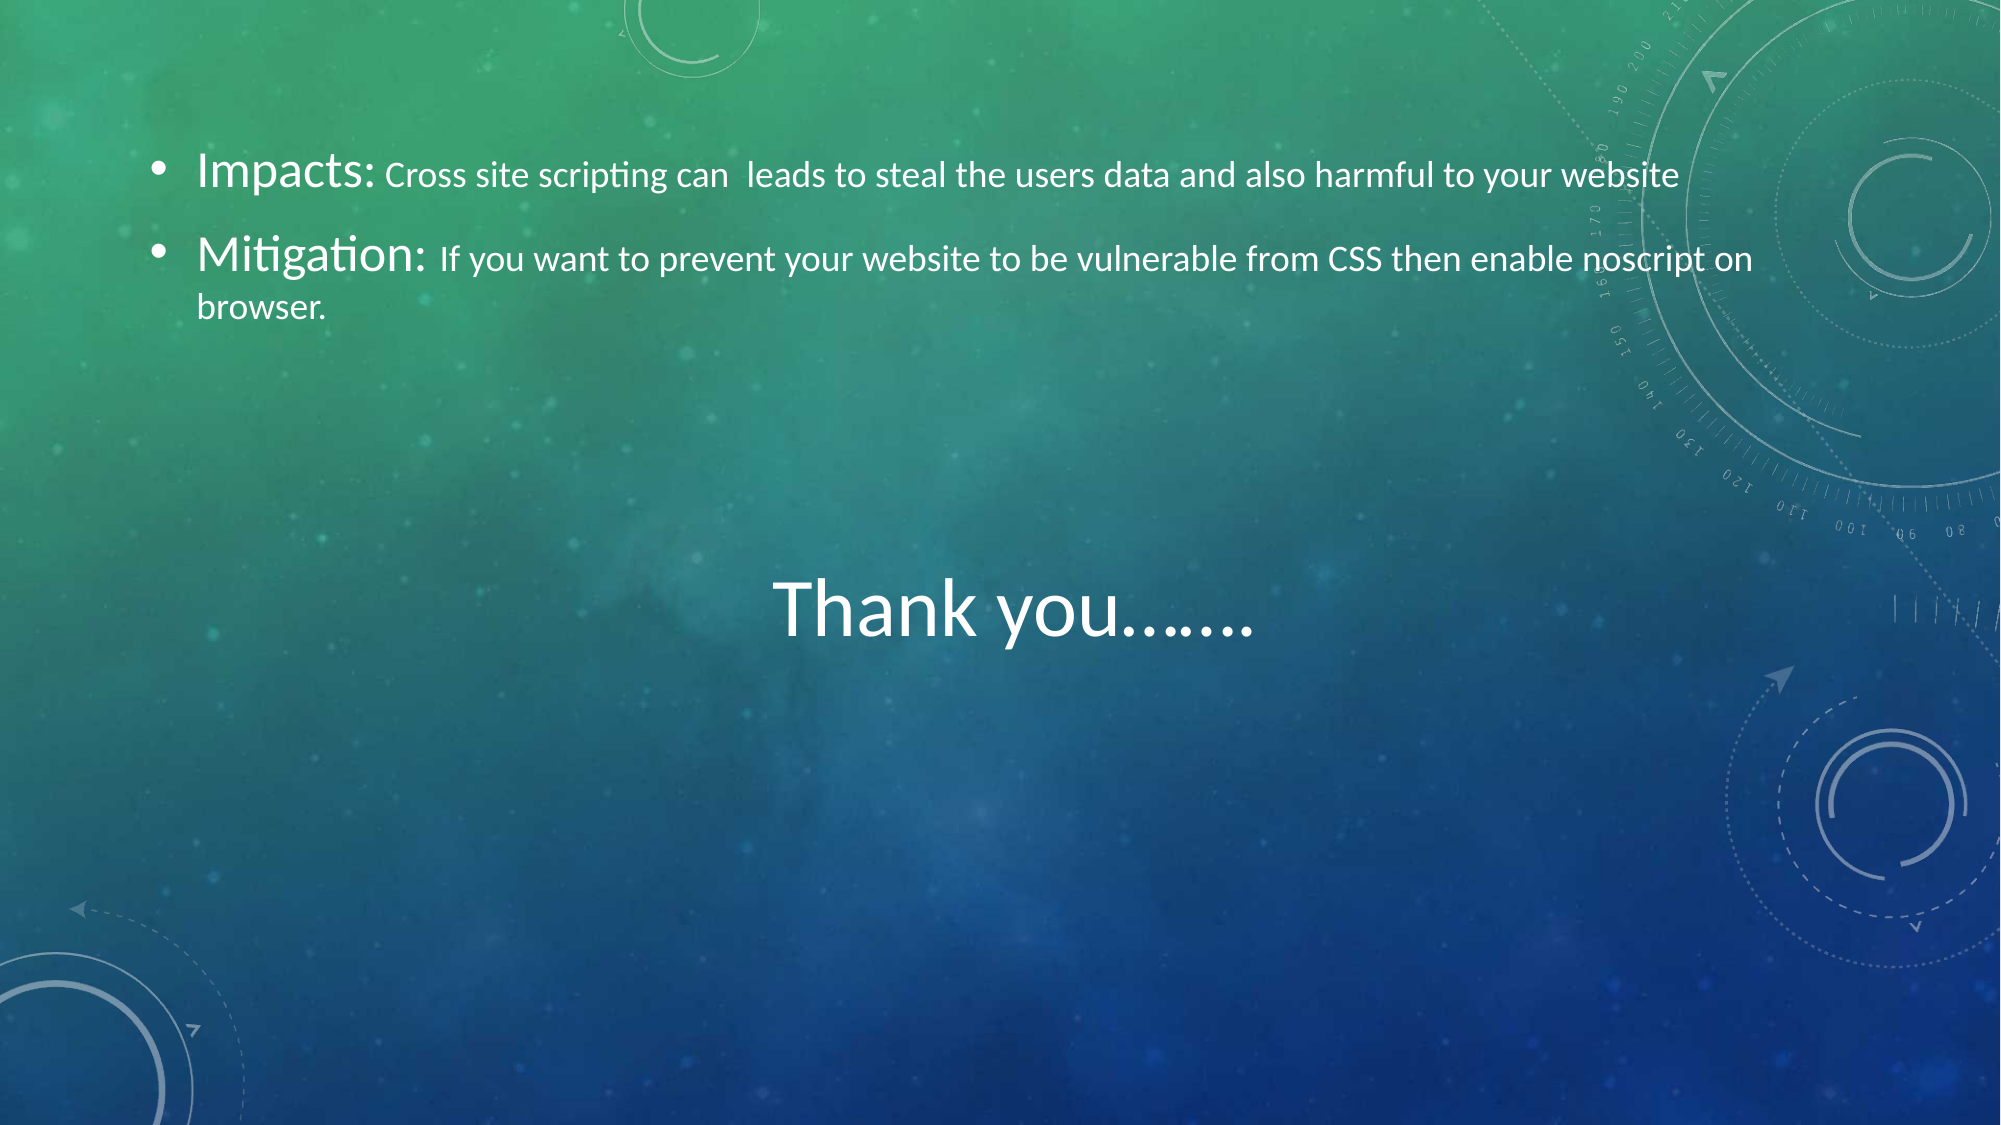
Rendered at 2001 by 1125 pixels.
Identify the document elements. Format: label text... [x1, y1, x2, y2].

list Impacts: Cross site scripting can leads to steal the users data and also harmful to your website Mitigation: If you want to prevent your website to be vulnerable from CSS then enable noscript on browser. [134, 63, 1797, 663]
picture [0, 0, 2001, 1125]
text_box Thank you……. [157, 546, 1424, 661]
